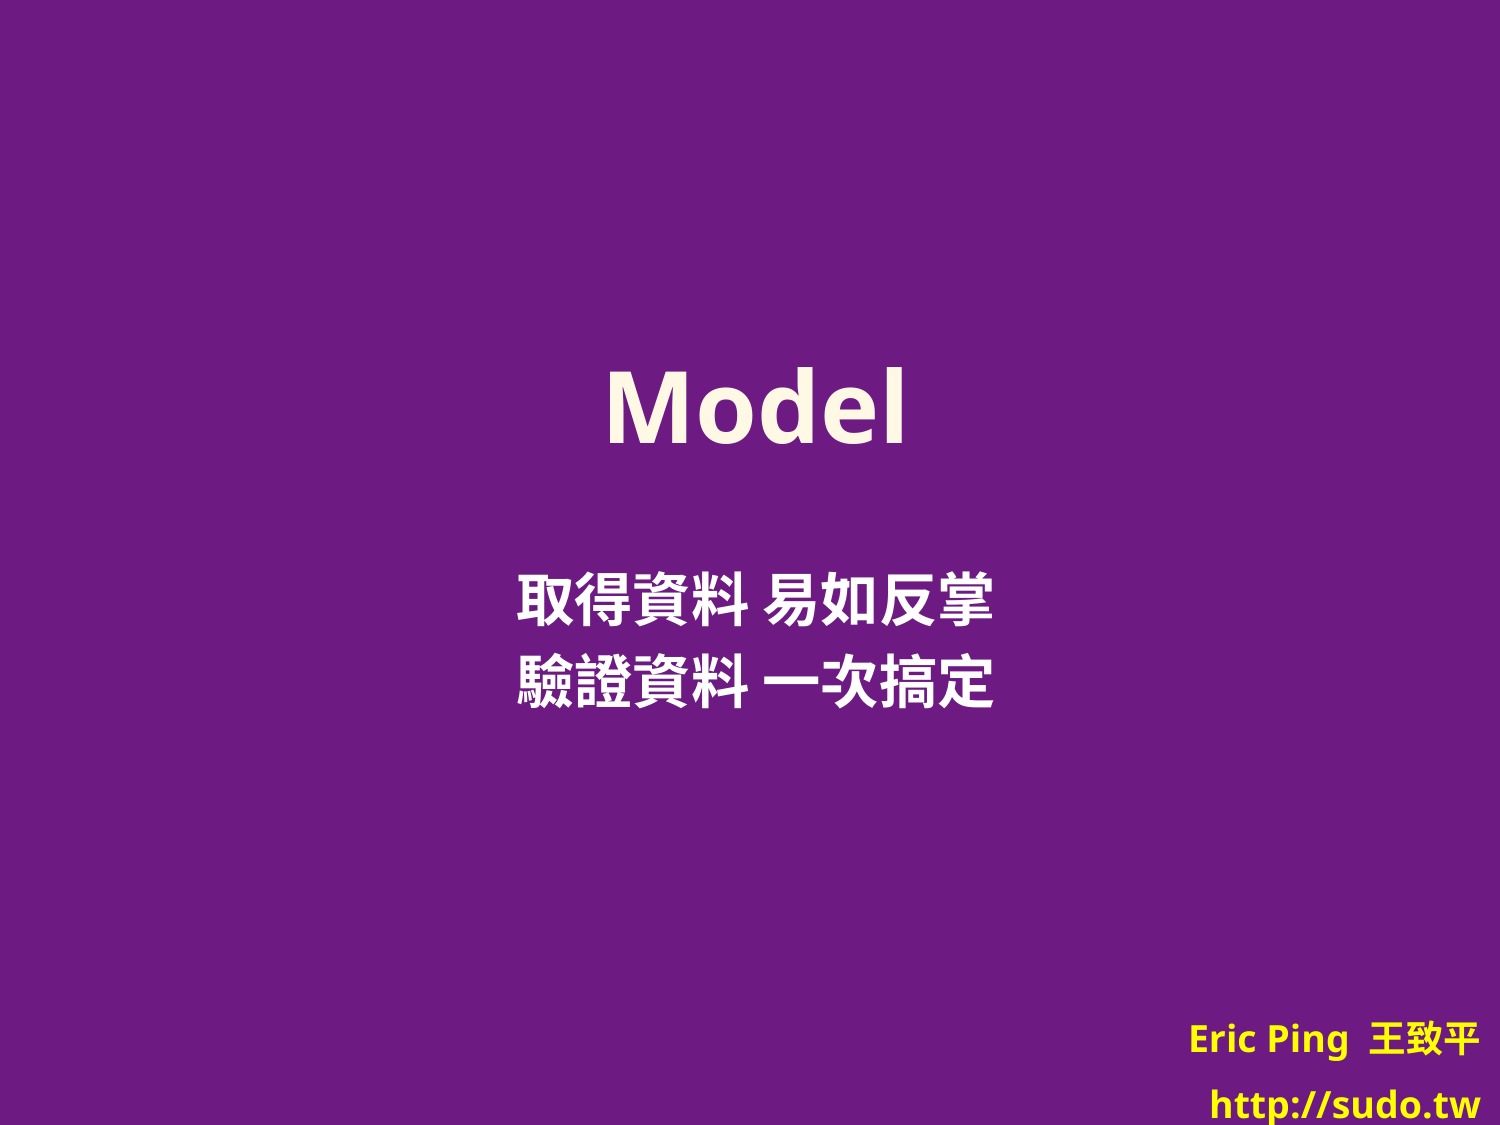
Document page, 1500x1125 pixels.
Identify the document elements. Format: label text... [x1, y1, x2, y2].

title Model [118, 292, 1394, 515]
list 取得資料 易如反掌 驗證資料 一次搞定 [118, 515, 1394, 764]
